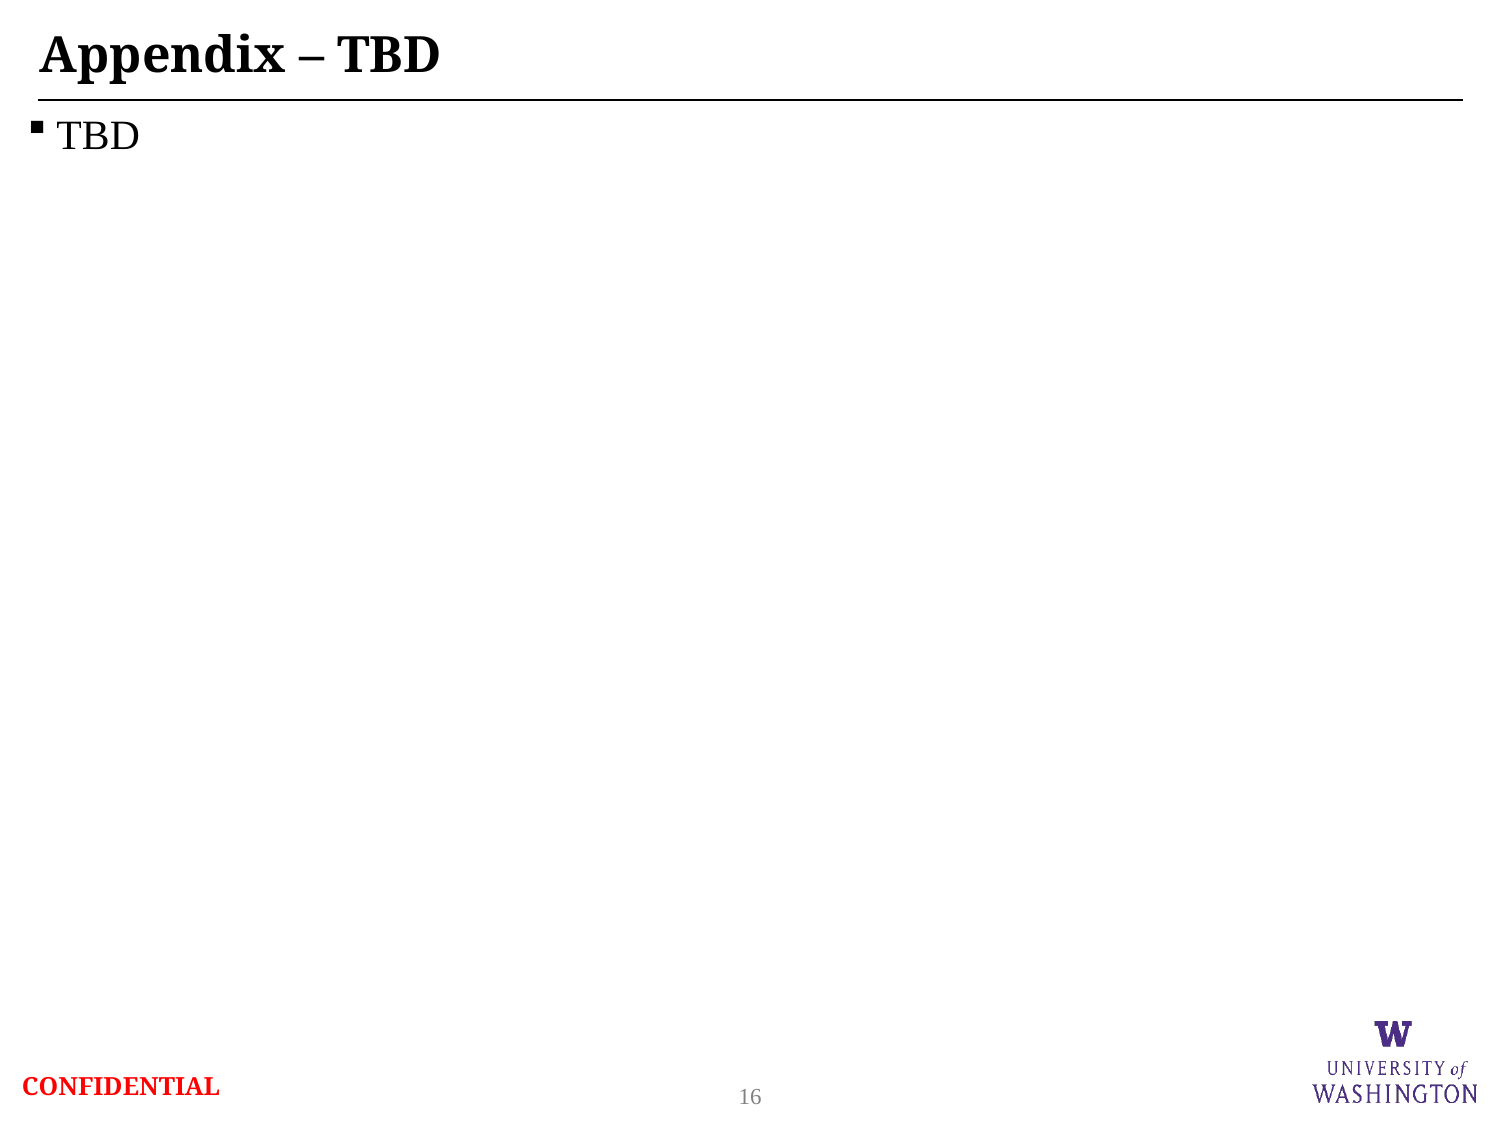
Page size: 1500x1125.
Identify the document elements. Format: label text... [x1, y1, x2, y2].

picture [1312, 1021, 1477, 1103]
list TBD [12, 99, 1500, 913]
title Appendix – TBD [24, 17, 1375, 88]
